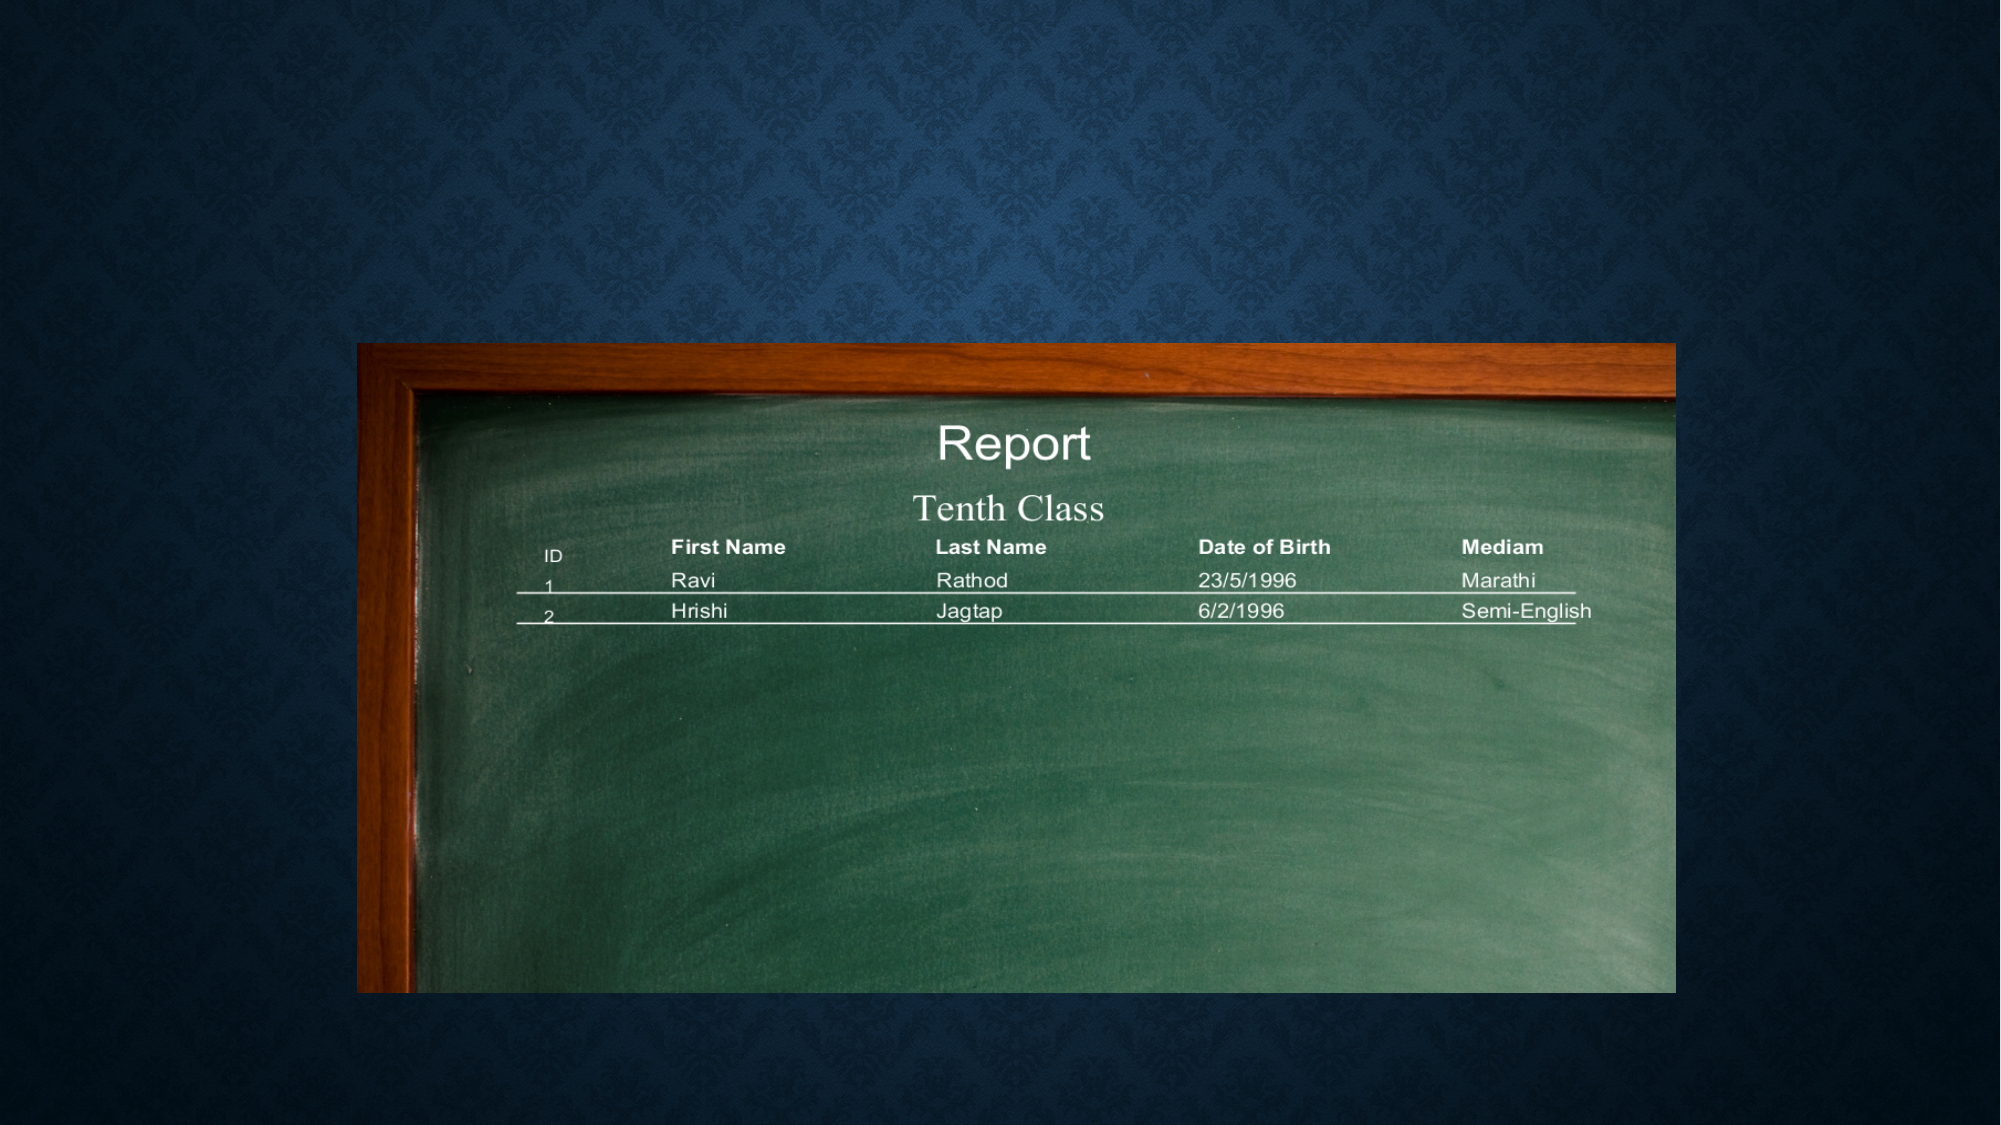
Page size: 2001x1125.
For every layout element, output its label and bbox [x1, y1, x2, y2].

list [357, 343, 1676, 993]
